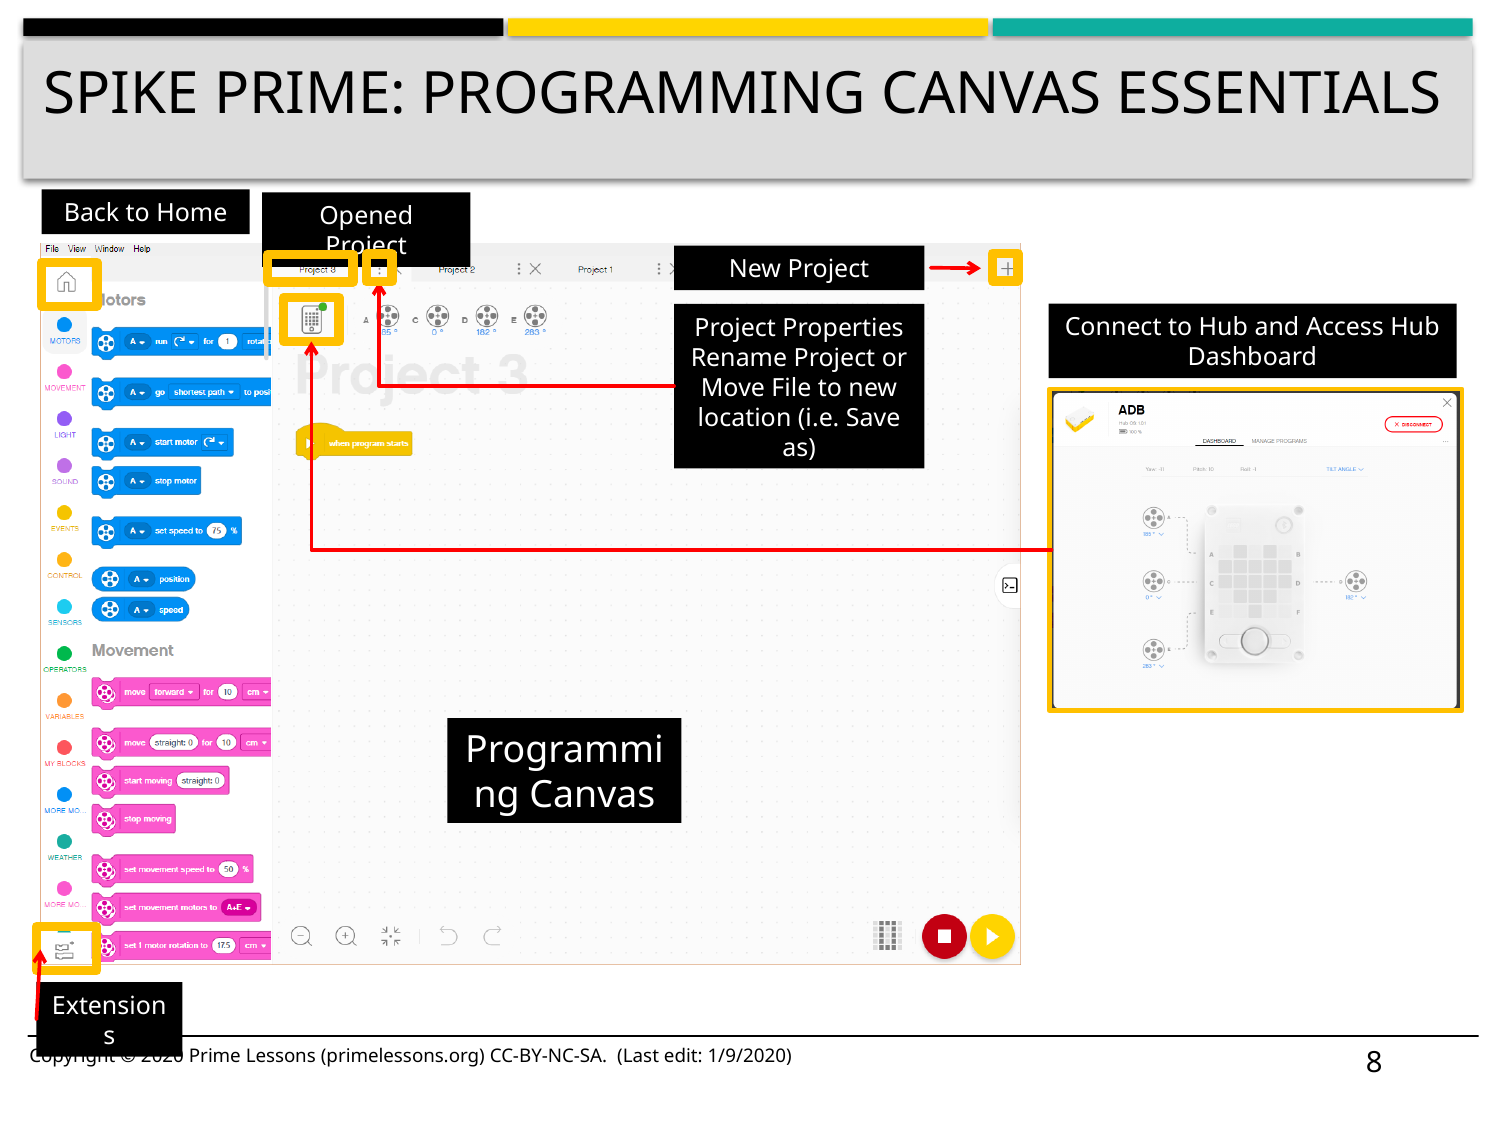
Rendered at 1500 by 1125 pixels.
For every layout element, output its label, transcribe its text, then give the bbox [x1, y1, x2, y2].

footer Copyright © 2020 Prime Lessons (primelessons.org) CC-BY-NC-SA. (Last edit: 1/9/2020) [14, 1036, 814, 1097]
text_box Extensions [36, 982, 183, 1057]
slide_number 8 [1351, 1036, 1478, 1097]
picture [39, 243, 1022, 966]
picture [1051, 390, 1461, 709]
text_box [378, 281, 675, 339]
text_box Back to Home [40, 188, 252, 236]
text_box Connect to Hub and Access Hub Dashboard [1048, 303, 1457, 379]
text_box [35, 948, 41, 1006]
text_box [310, 340, 1052, 551]
text_box Opened Project [260, 190, 472, 241]
title SPIKE PRIME: Programming Canvas Essentials [28, 48, 1464, 172]
